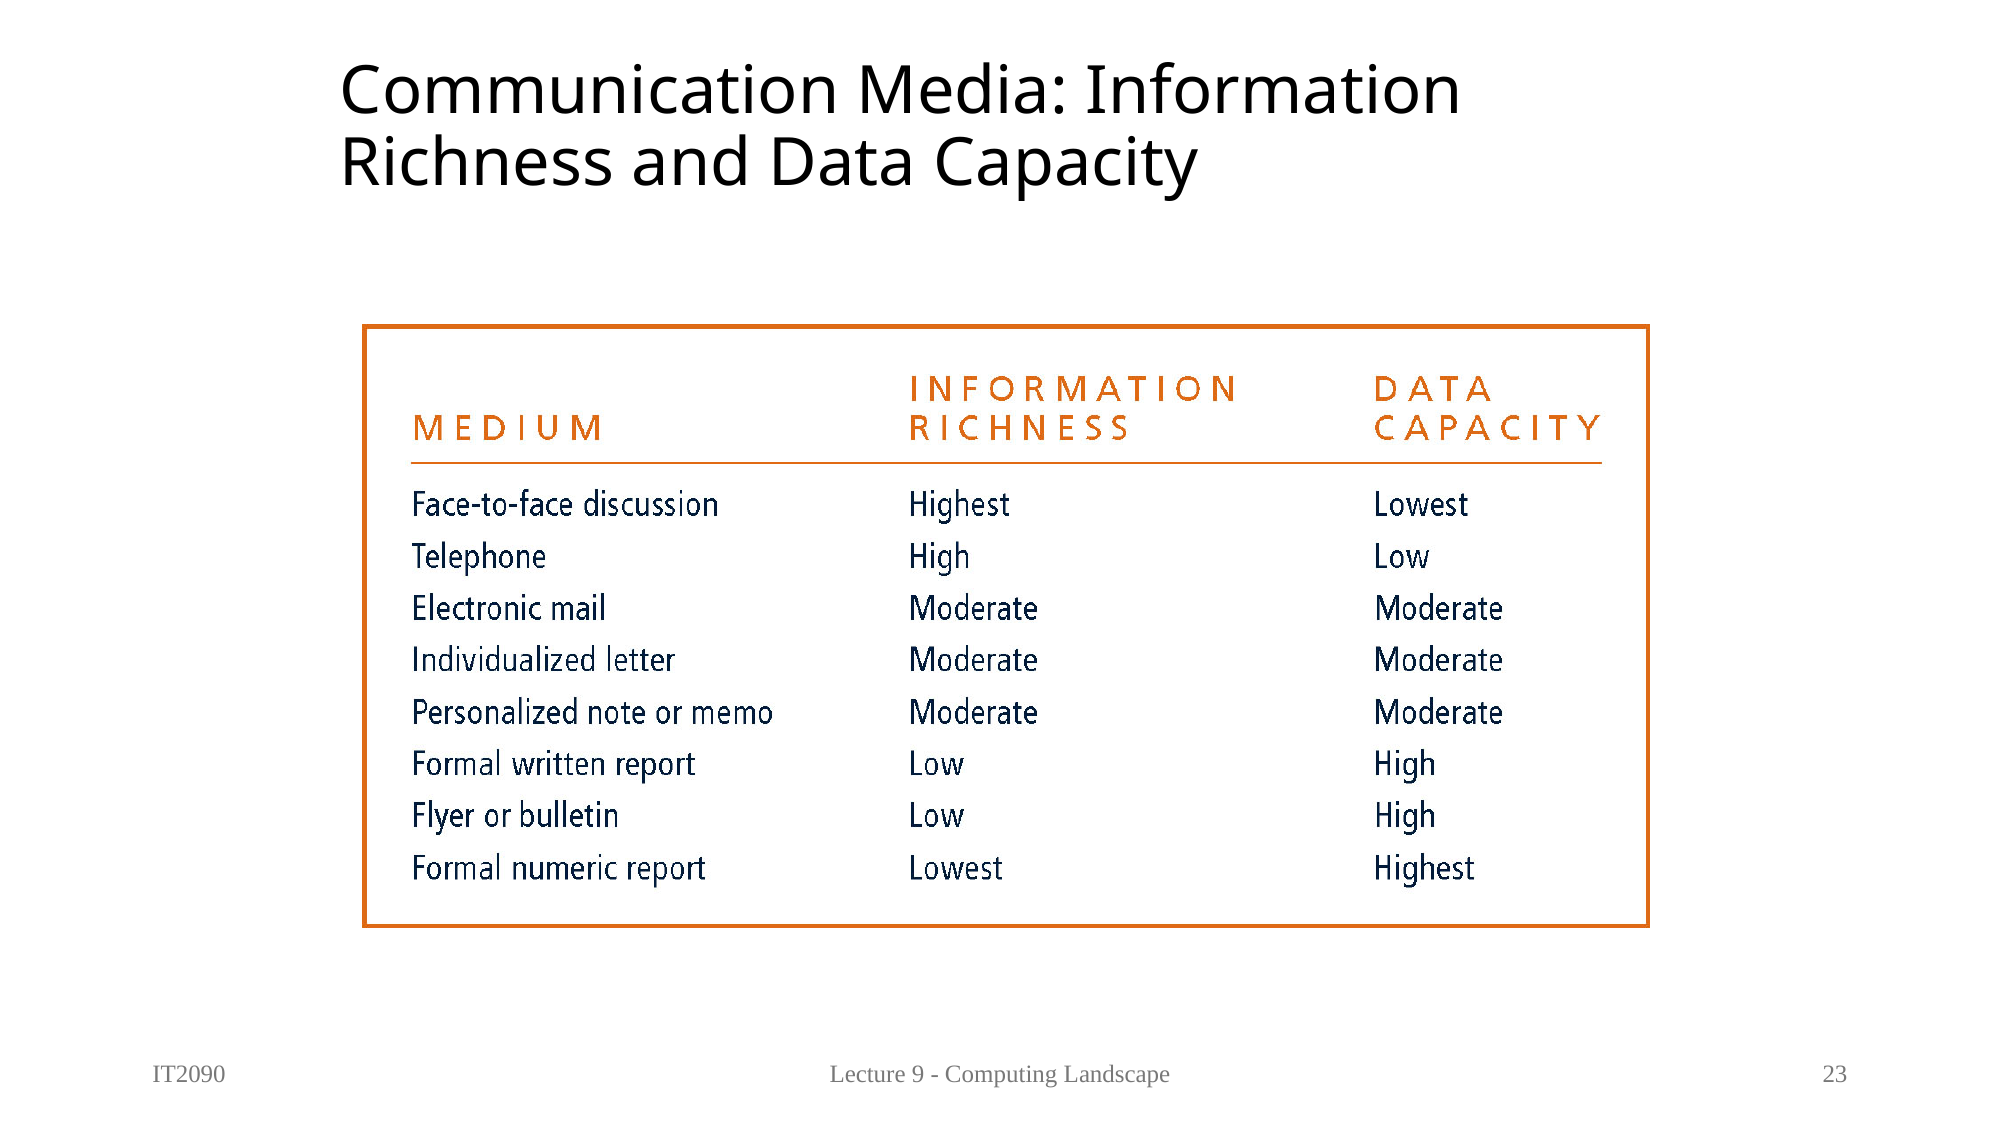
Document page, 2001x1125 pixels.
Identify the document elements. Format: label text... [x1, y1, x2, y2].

title Communication Media: Information Richness and Data Capacity [324, 24, 1675, 231]
slide_number IT2090 [137, 1042, 588, 1103]
footer Lecture 9 - Computing Landscape [662, 1042, 1338, 1103]
slide_number 23 [1412, 1042, 1863, 1103]
picture [361, 324, 1651, 929]
